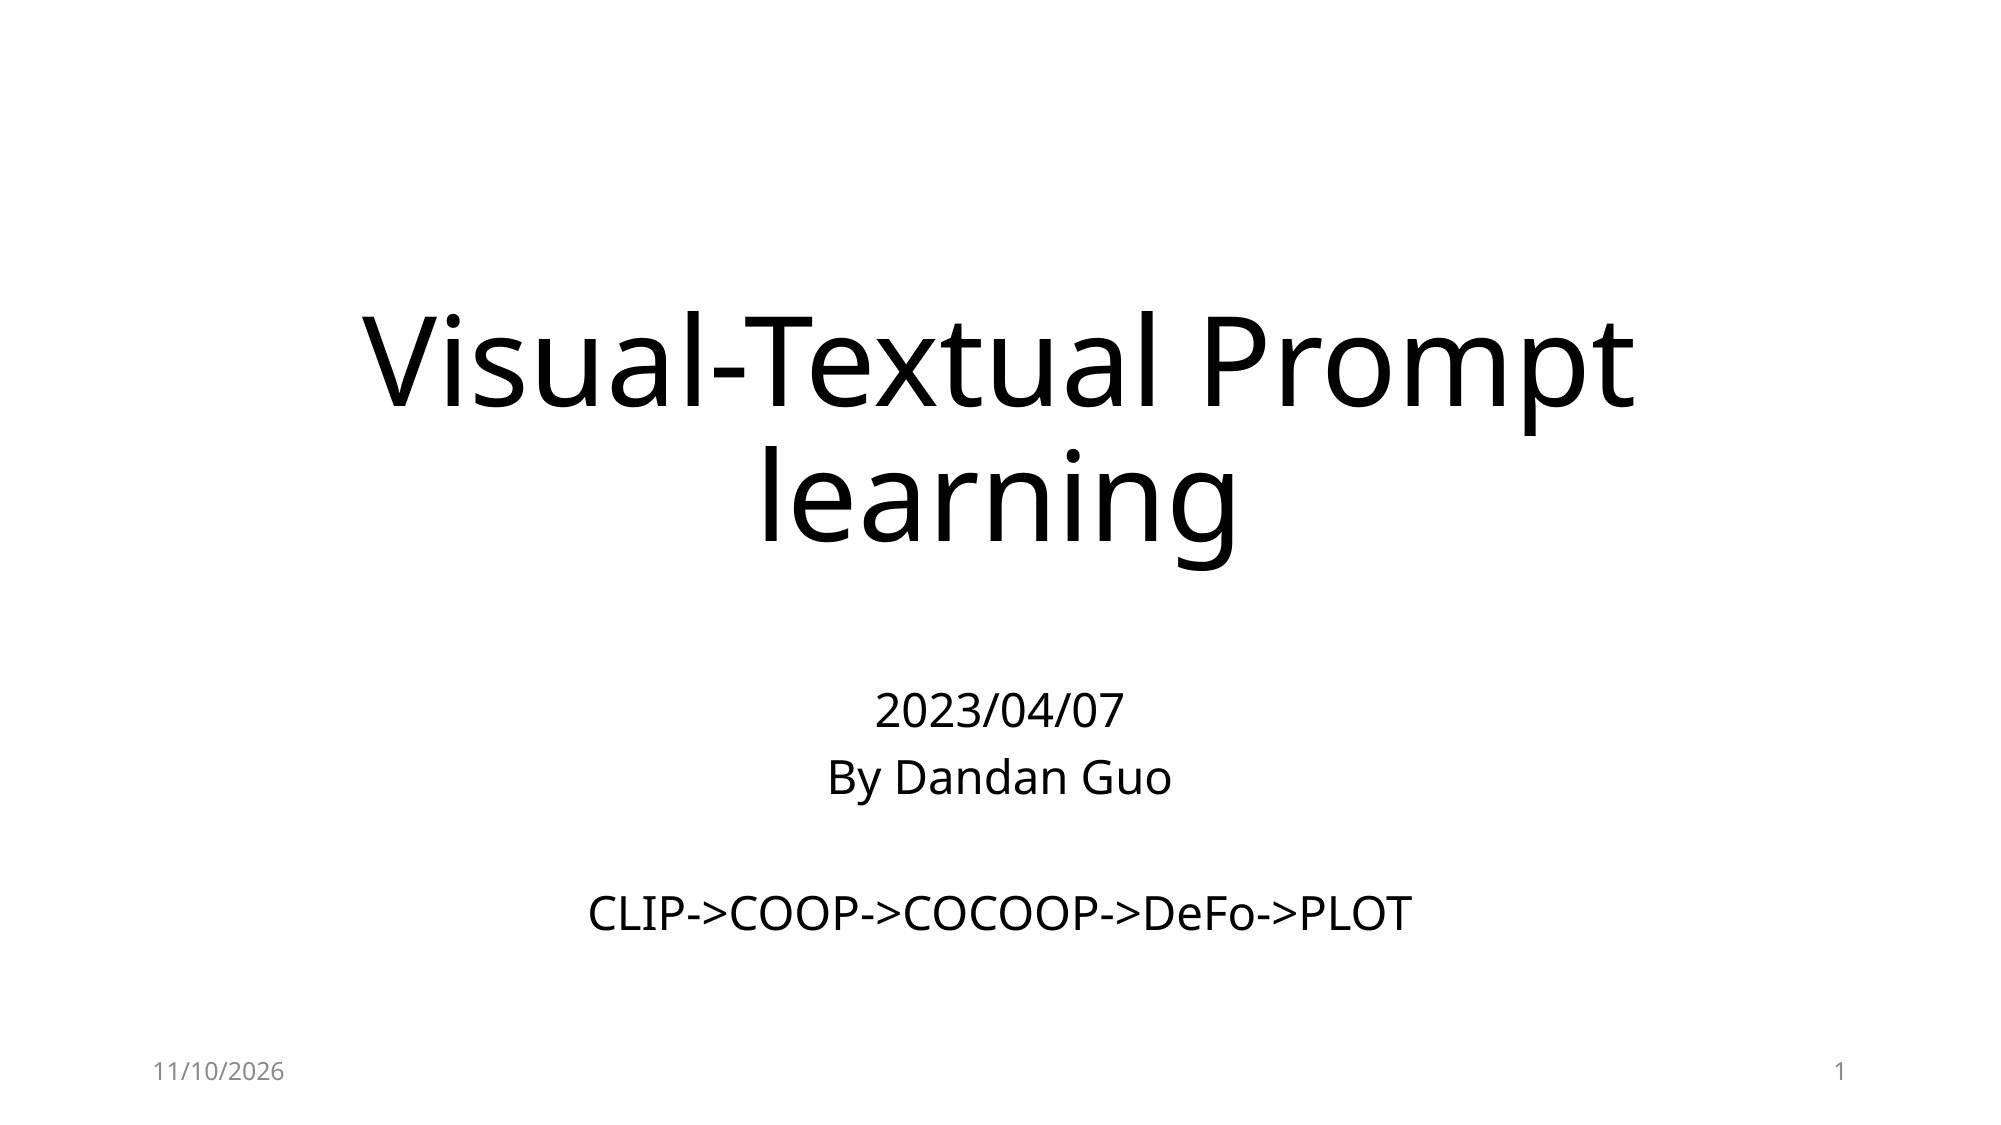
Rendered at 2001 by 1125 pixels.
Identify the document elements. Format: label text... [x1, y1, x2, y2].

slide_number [137, 1042, 588, 1103]
title Visual-Textual Prompt learning [249, 184, 1750, 576]
subtitle 2023/04/07 By Dandan Guo CLIP->COOP->COCOOP->DeFo->PLOT [249, 679, 1750, 951]
slide_number 1 [1412, 1042, 1863, 1103]
